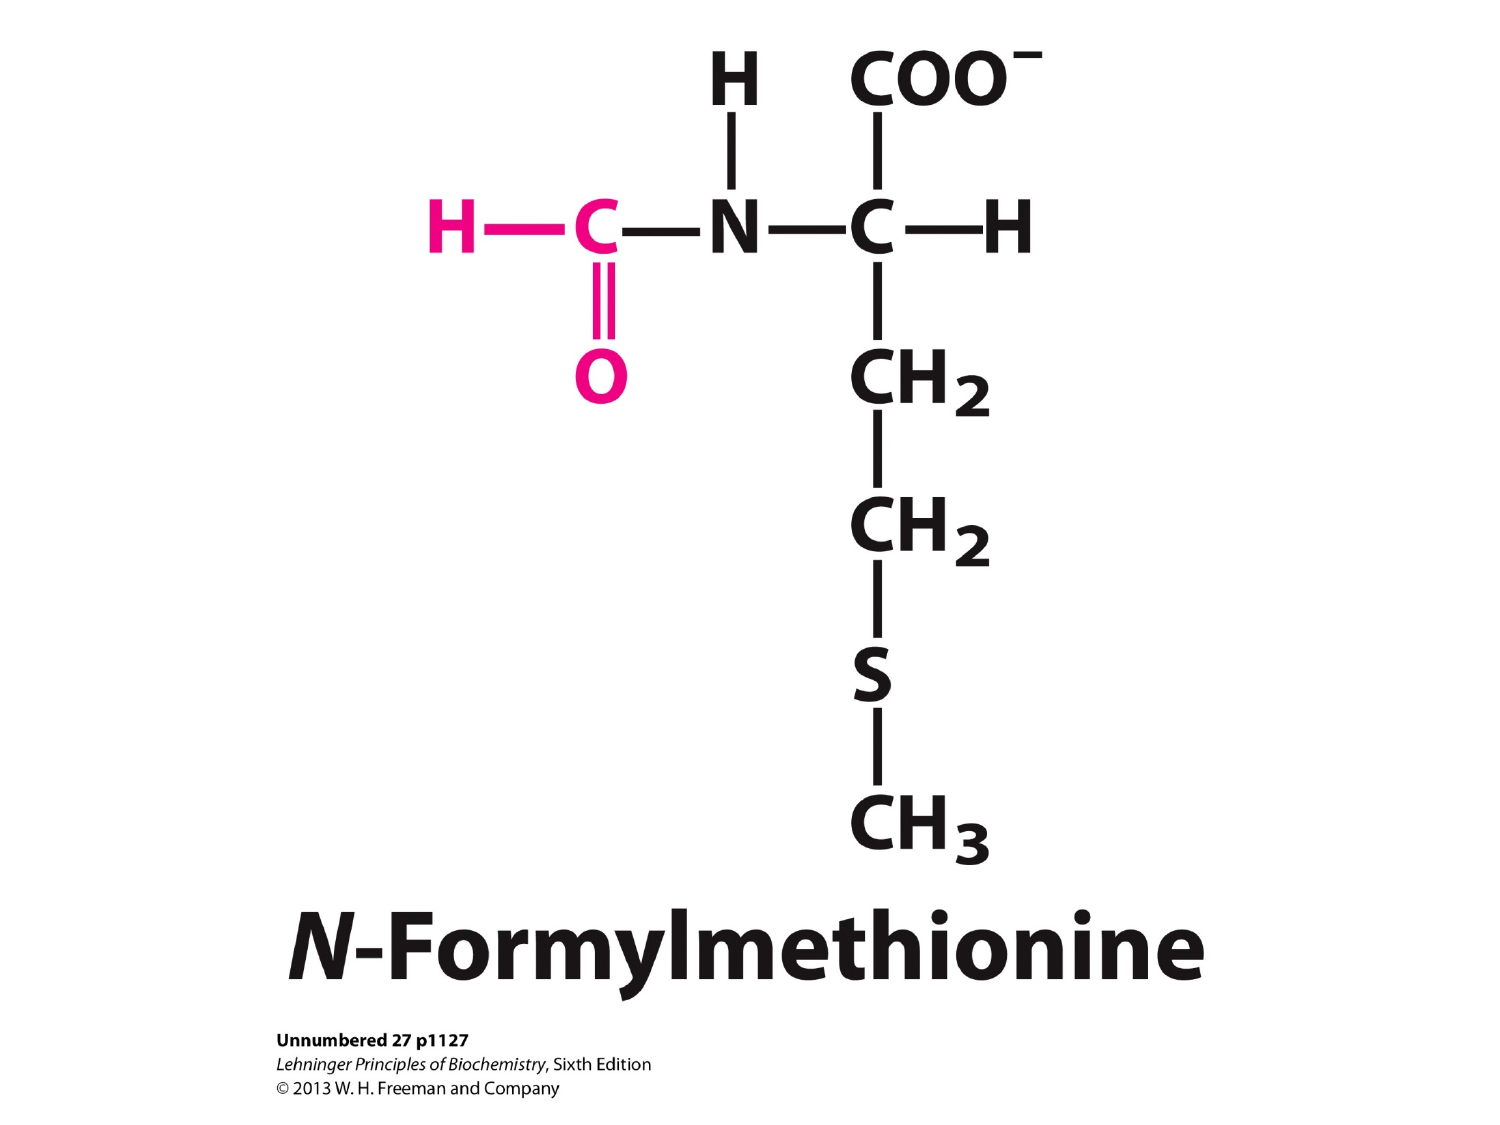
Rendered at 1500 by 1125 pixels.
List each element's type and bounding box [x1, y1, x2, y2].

picture [268, 24, 1234, 1101]
